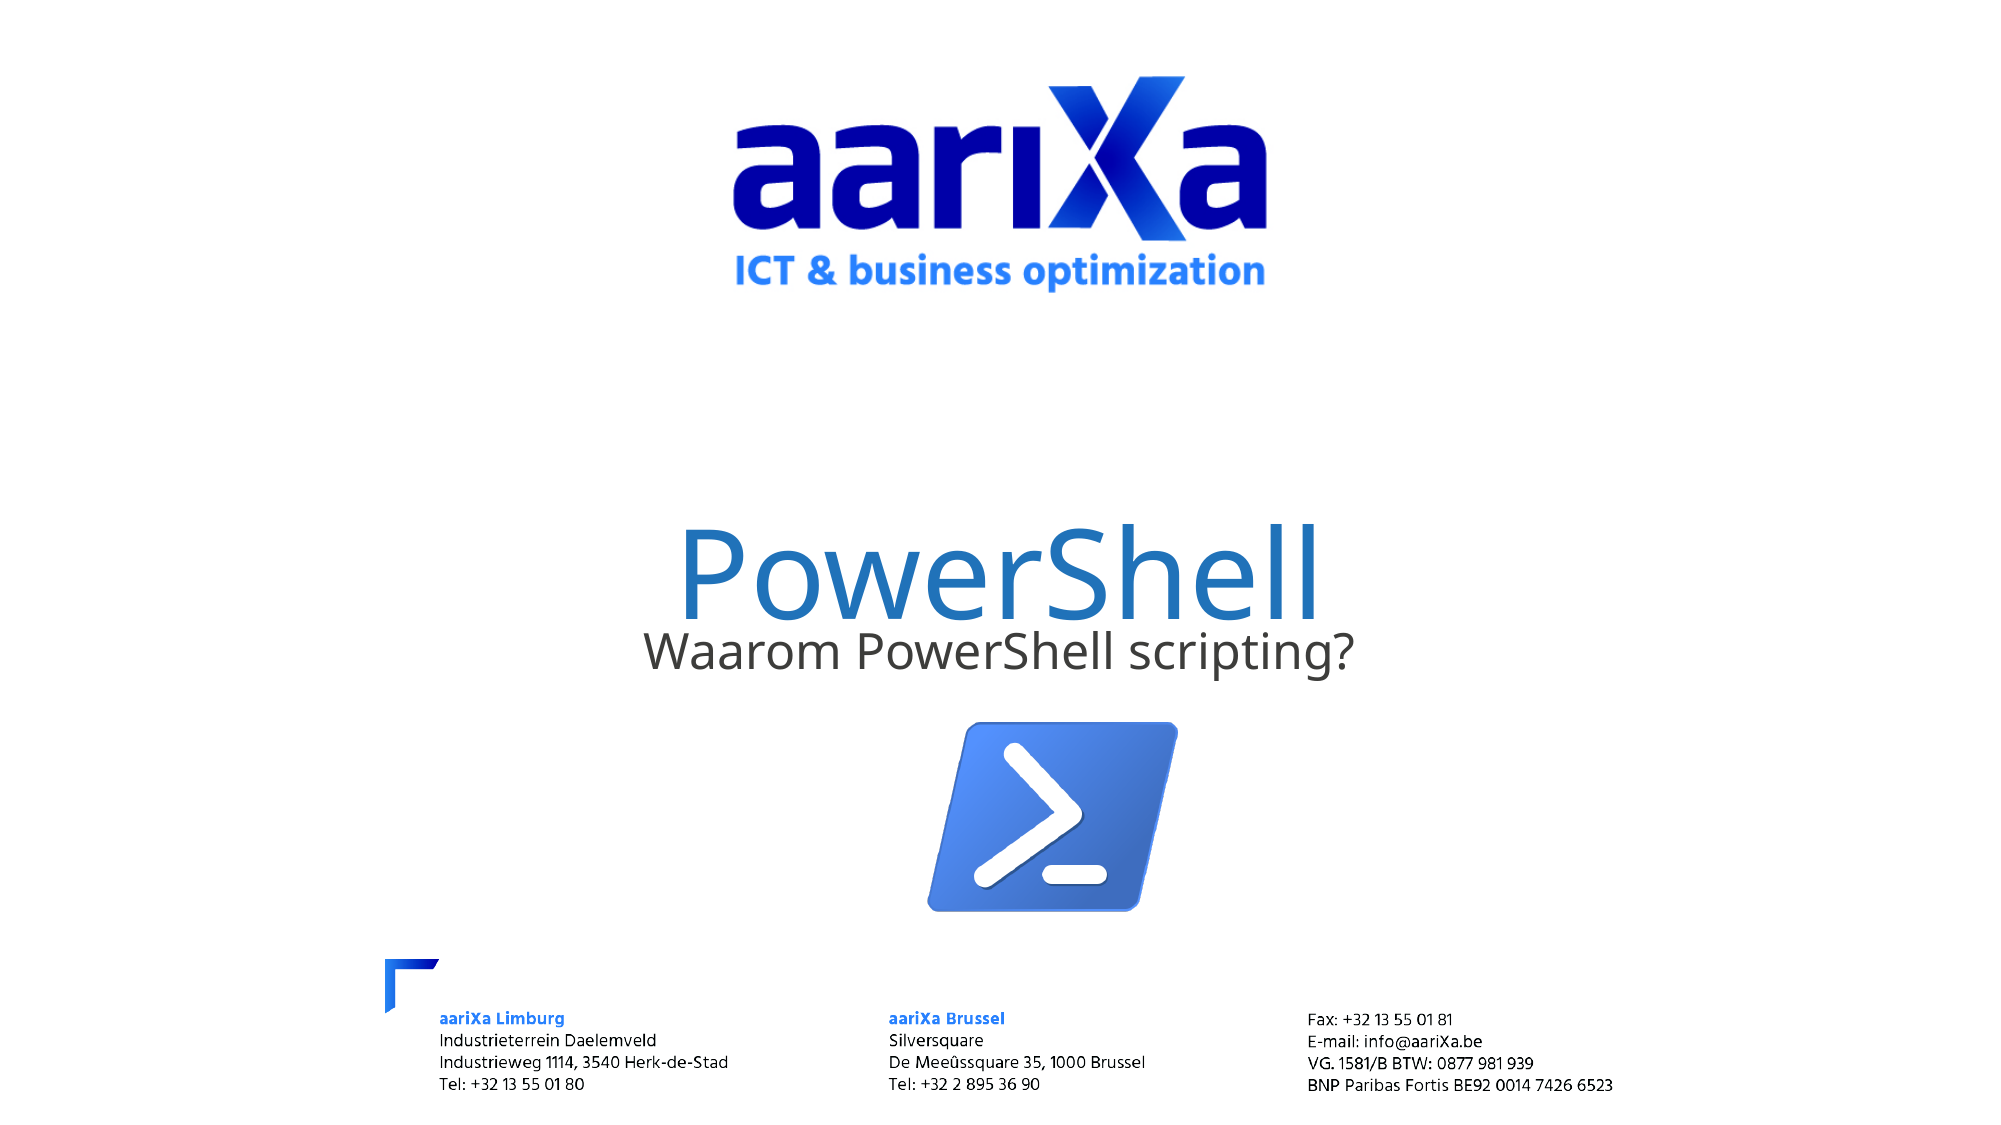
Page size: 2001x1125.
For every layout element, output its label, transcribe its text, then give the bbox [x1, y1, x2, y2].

picture [620, 23, 1380, 345]
picture [320, 682, 1680, 1125]
title PowerShell [249, 262, 1750, 619]
subtitle Waarom PowerShell scripting? [249, 619, 1750, 891]
